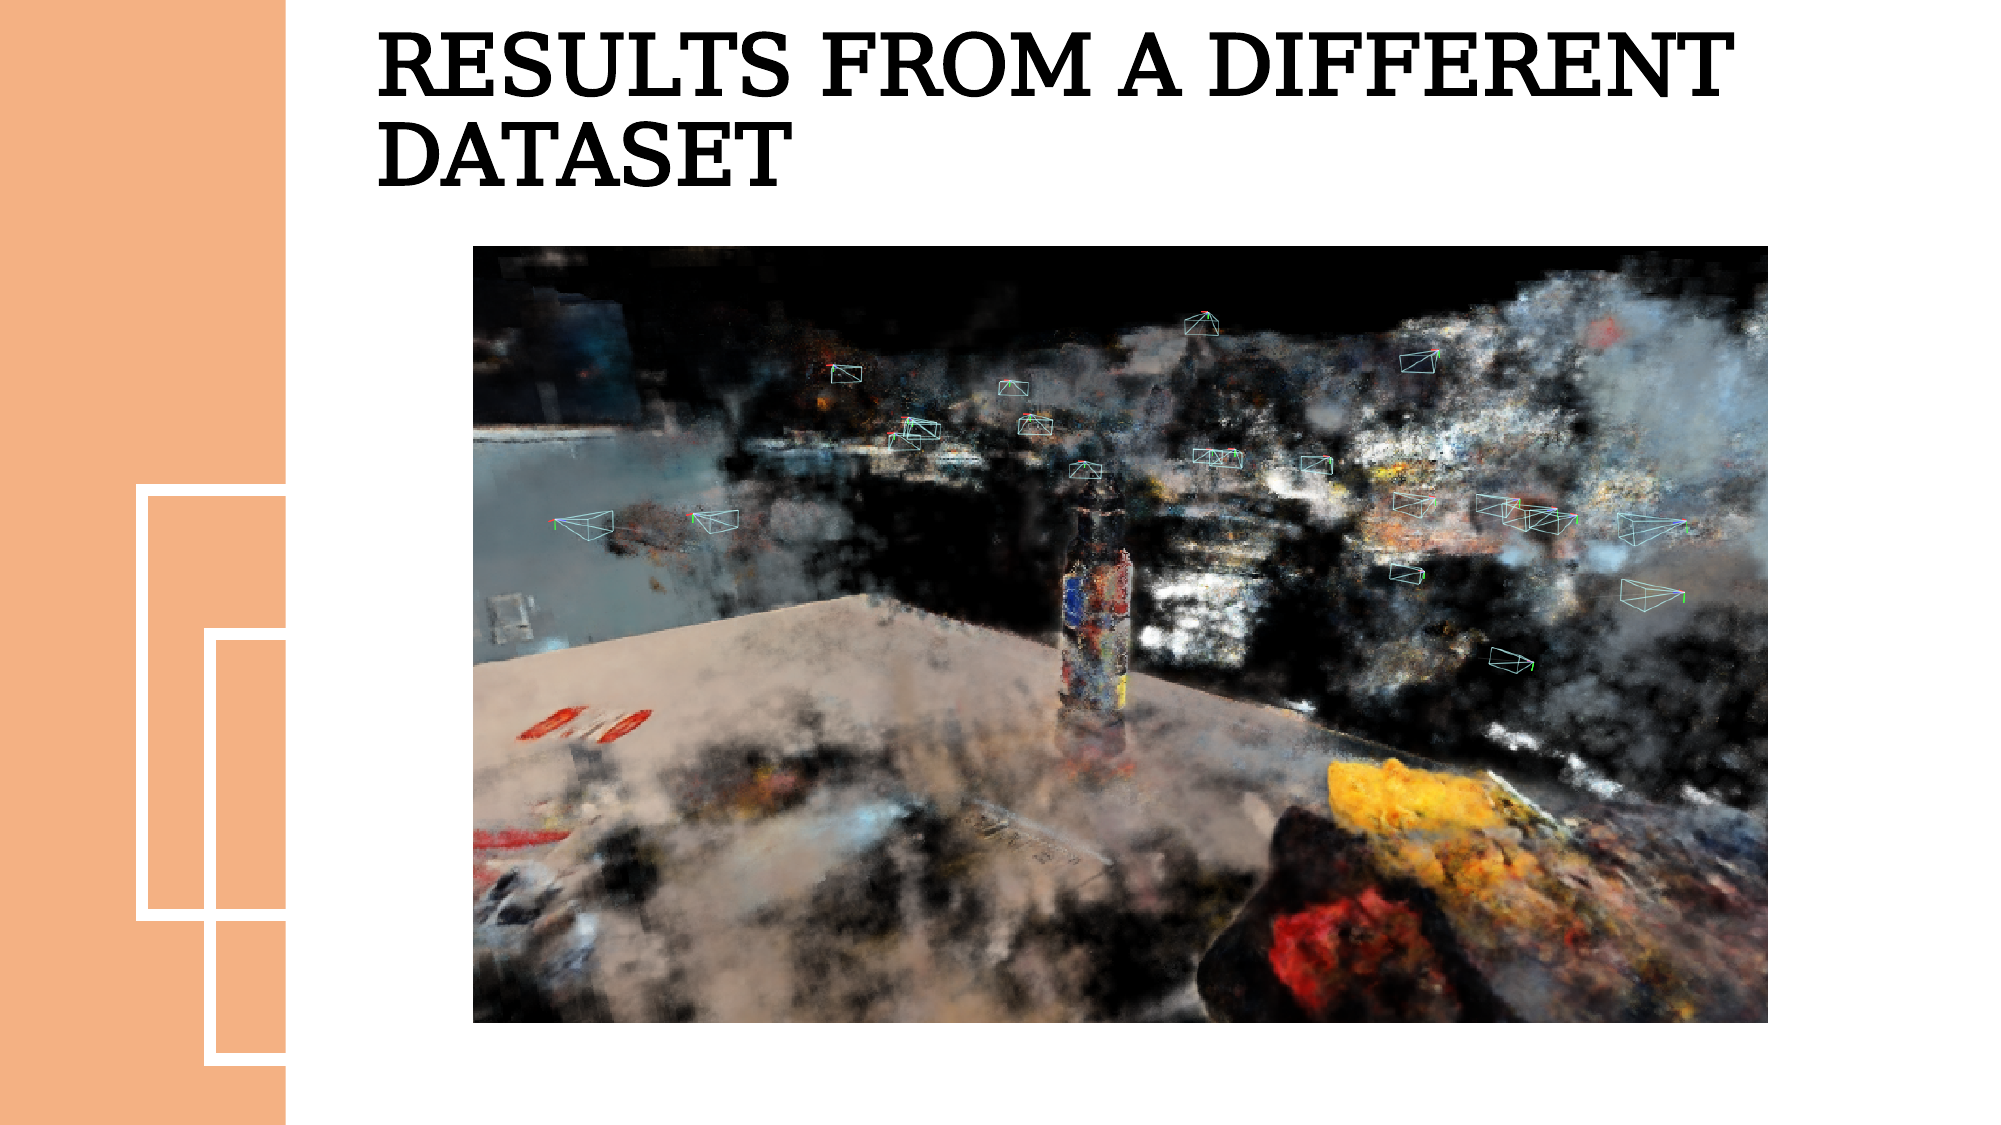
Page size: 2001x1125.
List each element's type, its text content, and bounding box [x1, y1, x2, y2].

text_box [0, 0, 391, 1125]
picture [472, 245, 1768, 1023]
title RESULTS FROM A DIFFERENT DATASET [391, 6, 1881, 219]
